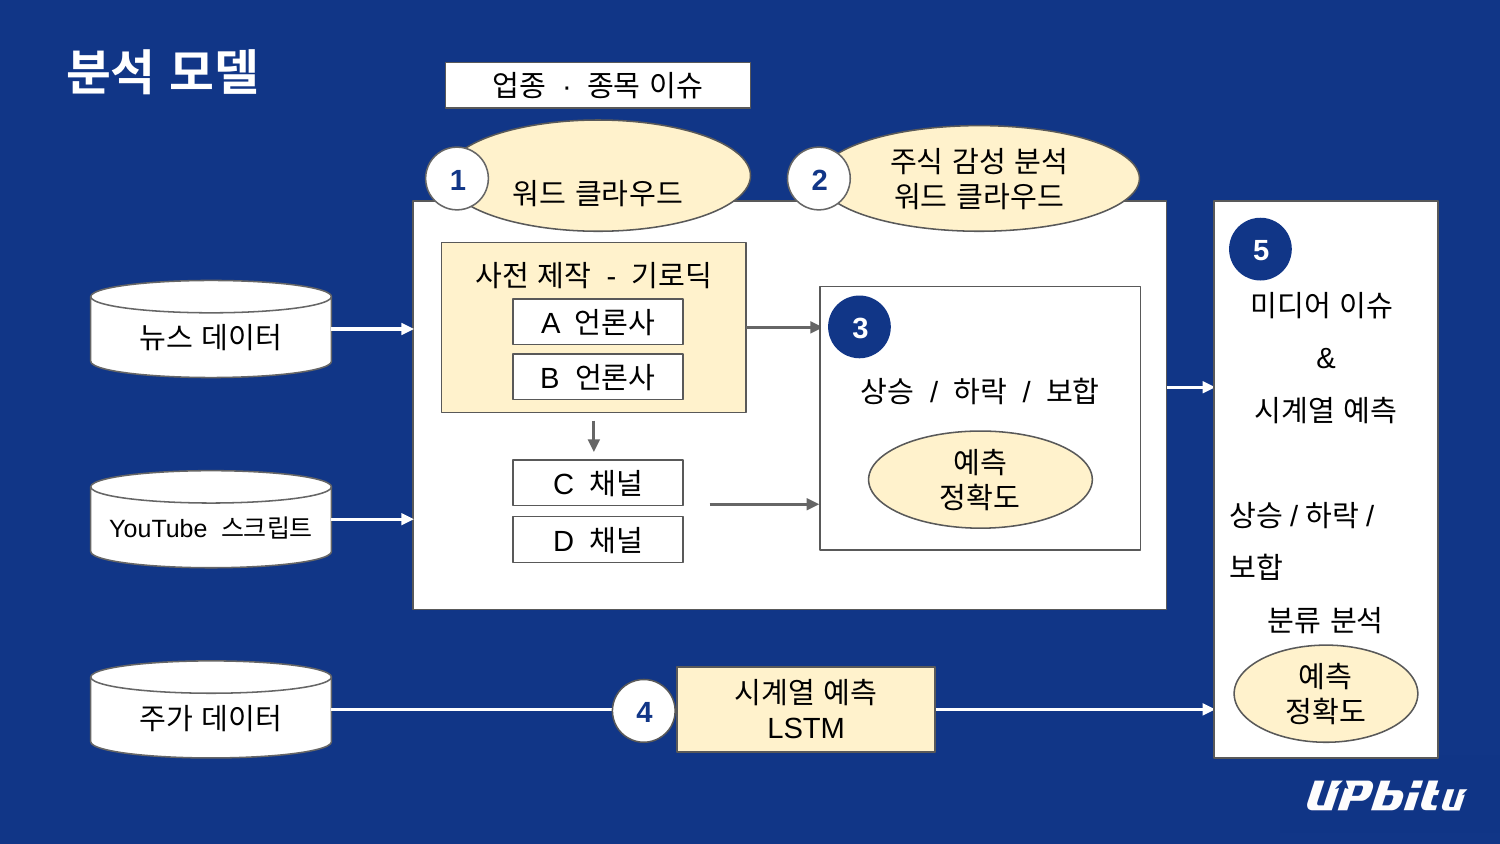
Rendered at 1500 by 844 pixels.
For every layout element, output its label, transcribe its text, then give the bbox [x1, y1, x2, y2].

text_box 주가 데이터 [90, 660, 332, 758]
text_box 시계열 예측 LSTM [677, 718, 936, 753]
text_box 예측 정확도 [868, 431, 1093, 529]
text_box 1 [425, 147, 489, 210]
text_box 4 [613, 718, 675, 743]
text_box 예측 정확도 [1234, 645, 1418, 743]
text_box 시계열 예측 LSTM [677, 666, 936, 708]
text_box 주식 감성 분석 워드 클라우드 [838, 125, 1140, 232]
text_box 3 [828, 295, 891, 359]
text_box 5 [1229, 217, 1292, 281]
picture [1280, 754, 1500, 835]
text_box 업종 · 종목 이슈 [445, 62, 751, 109]
text_box D 채널 [512, 516, 684, 563]
text_box A 언론사 [512, 299, 684, 345]
text_box 상승 / 하락 / 보합 [820, 286, 1141, 550]
text_box C 채널 [512, 459, 684, 506]
text_box 4 [612, 679, 675, 708]
text_box 2 [787, 147, 851, 210]
text_box B 언론사 [512, 353, 684, 400]
text_box 미디어 이슈 & 시계열 예측 상승/하락/보합 분류 분석 [1214, 201, 1438, 758]
text_box 뉴스 데이터 [90, 280, 332, 378]
title 분석 모델 [51, 20, 1449, 123]
text_box 사전 제작 - 기로딕 [441, 242, 747, 413]
text_box YouTube 스크립트 [90, 470, 332, 568]
text_box 토픽 모델링 워드 클라우드 [465, 120, 751, 232]
text_box [412, 201, 1167, 610]
